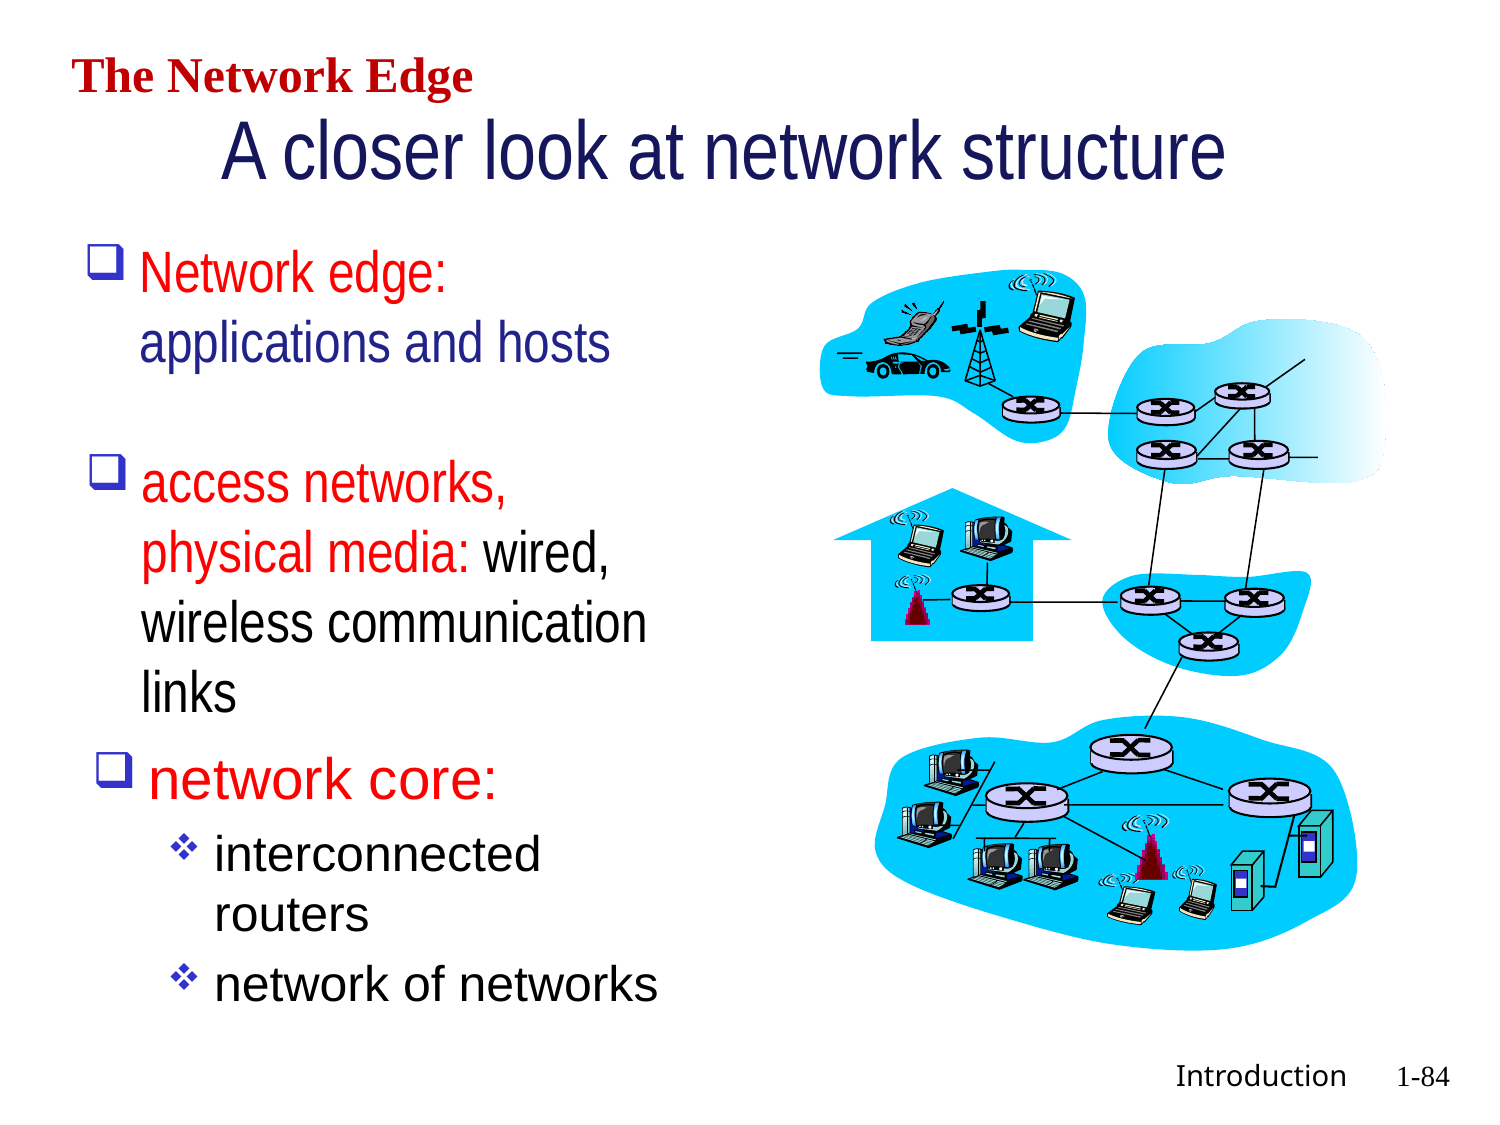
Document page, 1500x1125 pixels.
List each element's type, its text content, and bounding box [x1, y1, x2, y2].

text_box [894, 298, 1312, 888]
text_box network core: interconnected routers network of networks [77, 734, 703, 1042]
title A closer look at network structure [87, 67, 1363, 225]
text_box The Network Edge [56, 35, 489, 111]
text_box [836, 271, 1333, 926]
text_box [1056, 359, 1319, 806]
text_box access networks, physical media: wired, wireless communication links [70, 436, 696, 899]
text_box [818, 268, 1388, 954]
footer Introduction [887, 1049, 1362, 1125]
slide_number 1-84 [1362, 1049, 1466, 1125]
list Network edge: applications and hosts [68, 226, 694, 689]
